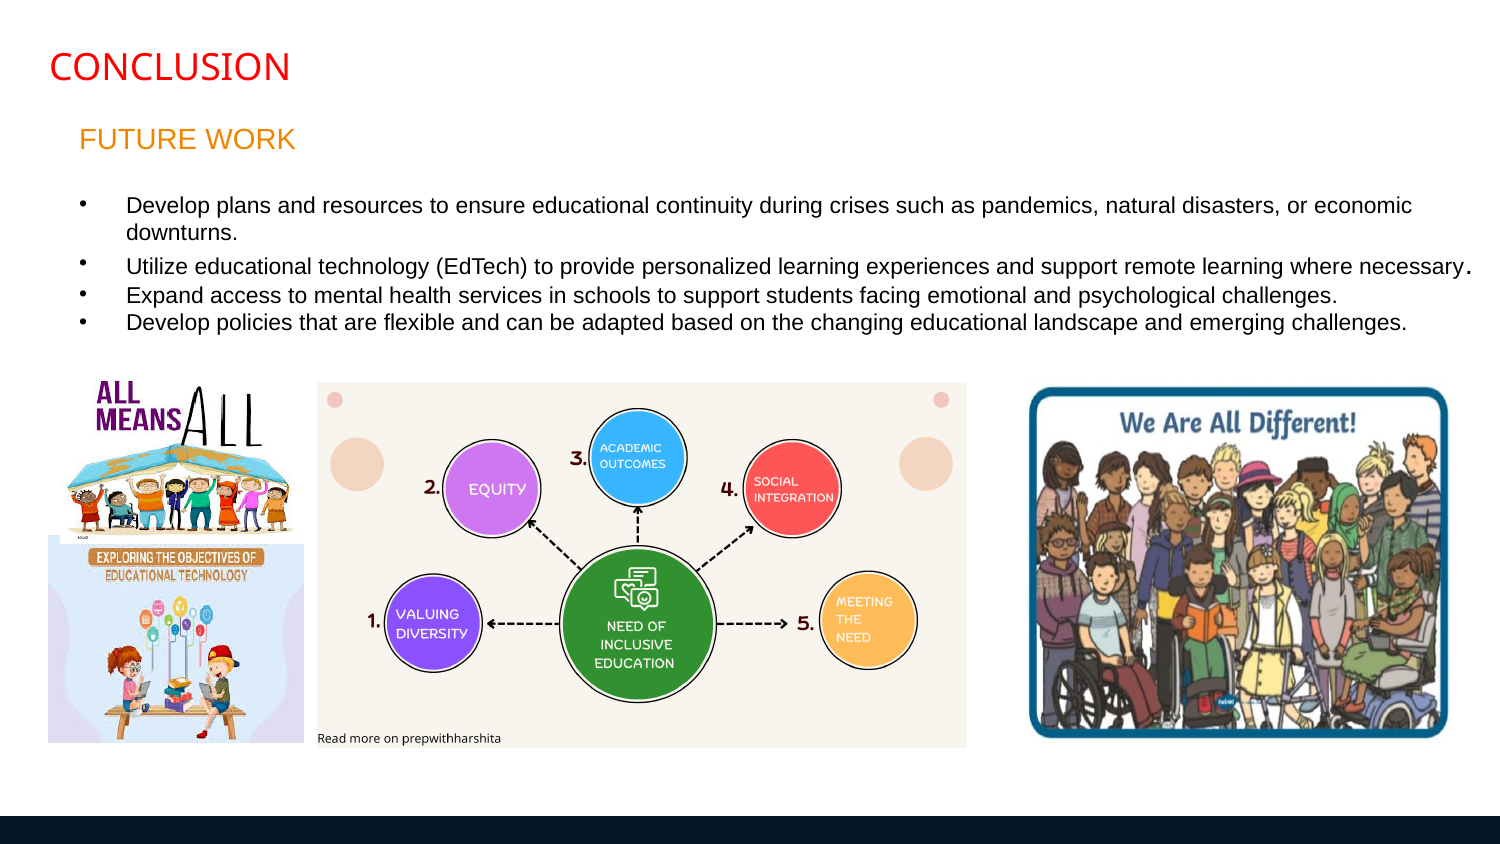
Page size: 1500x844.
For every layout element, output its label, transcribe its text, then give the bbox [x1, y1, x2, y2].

text_box CONCLUSION [34, 27, 521, 106]
picture [48, 371, 304, 743]
text_box [0, 816, 1500, 844]
text_box FUTURE WORK Develop plans and resources to ensure educational continuity during crises such as pandemics, natural disasters, or economic downturns. Utilize educational technology (EdTech) to provide personalized learning experiences and support remote learning where necessary. Expand access to mental health services in schools to support students facing emotional and psychological challenges. Develop policies that are flexible and can be adapted based on the changing educational landscape and emerging challenges. [45, 105, 1500, 361]
picture [1025, 382, 1452, 743]
picture [316, 382, 967, 748]
